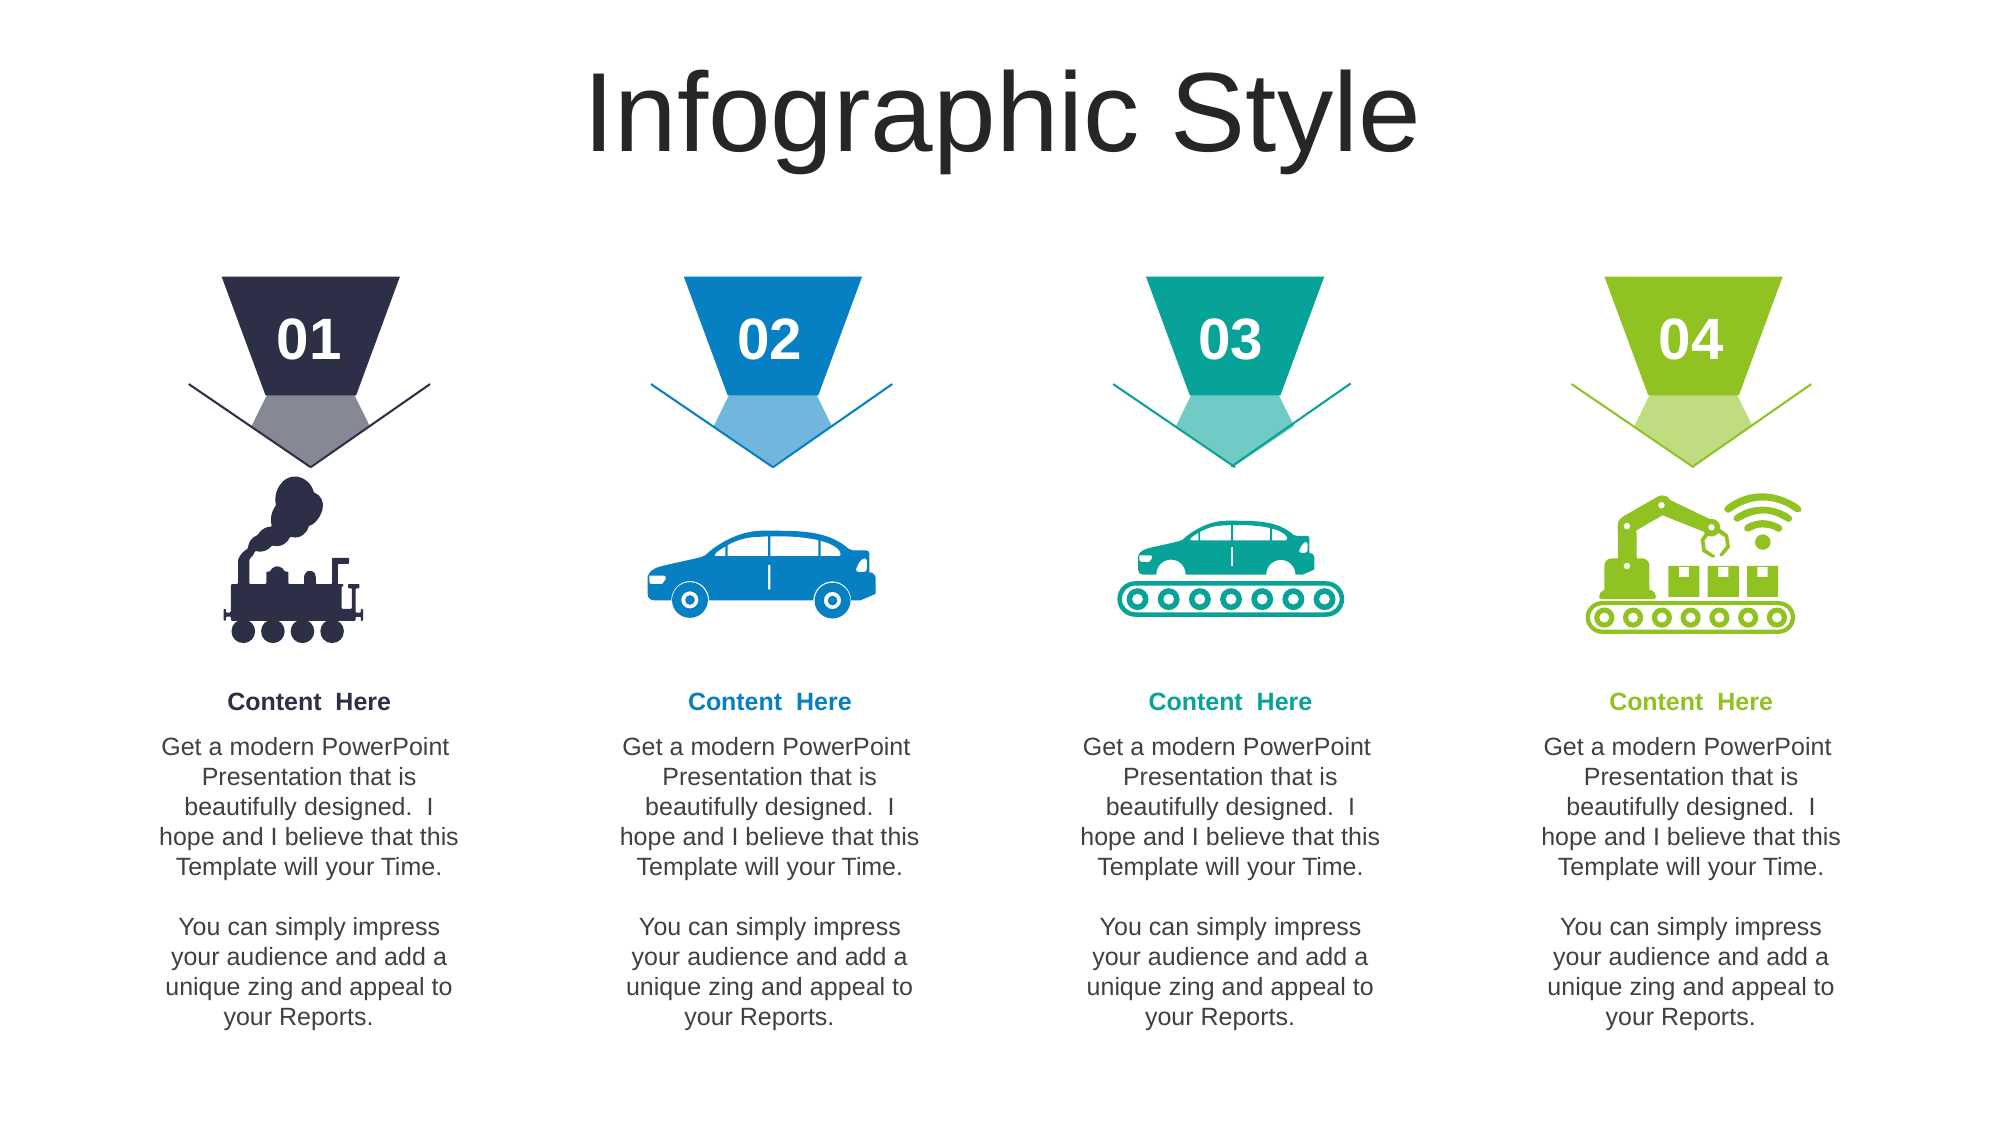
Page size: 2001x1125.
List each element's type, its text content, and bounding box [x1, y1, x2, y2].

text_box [1585, 493, 1802, 634]
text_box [1571, 276, 1812, 468]
text_box [647, 530, 876, 619]
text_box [1117, 520, 1345, 617]
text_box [188, 276, 431, 468]
list Infographic Style [53, 55, 1952, 175]
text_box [601, 677, 939, 1042]
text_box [223, 476, 364, 643]
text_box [1522, 677, 1861, 1042]
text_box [1061, 677, 1400, 1042]
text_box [140, 677, 479, 1042]
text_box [1113, 276, 1351, 468]
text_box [650, 276, 893, 468]
